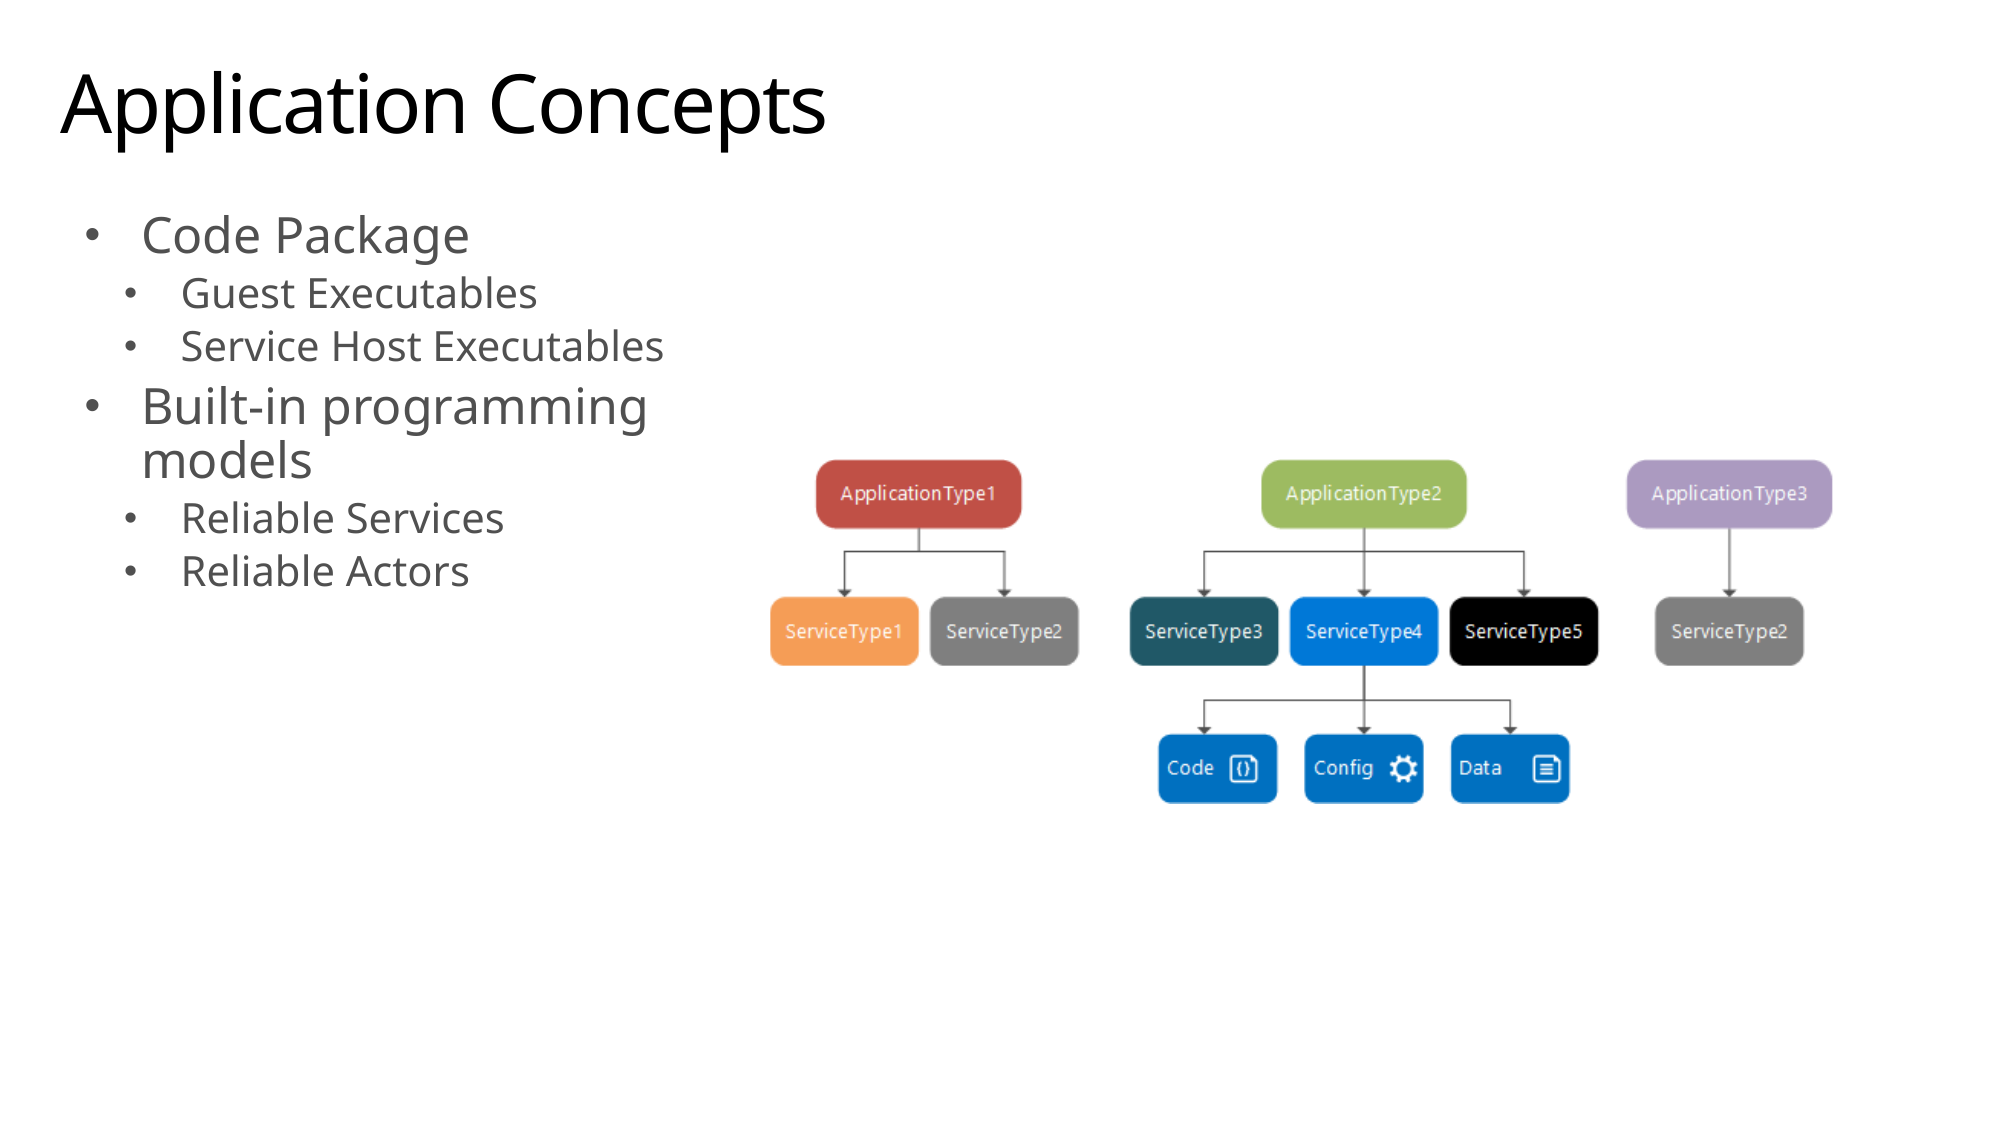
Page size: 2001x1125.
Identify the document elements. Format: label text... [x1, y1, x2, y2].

title Application Concepts [60, 47, 1948, 196]
text_box Code Package Guest Executables Service Host Executables Built-in programming models Reliable Services Reliable Actors [60, 195, 748, 728]
picture [768, 459, 1834, 805]
